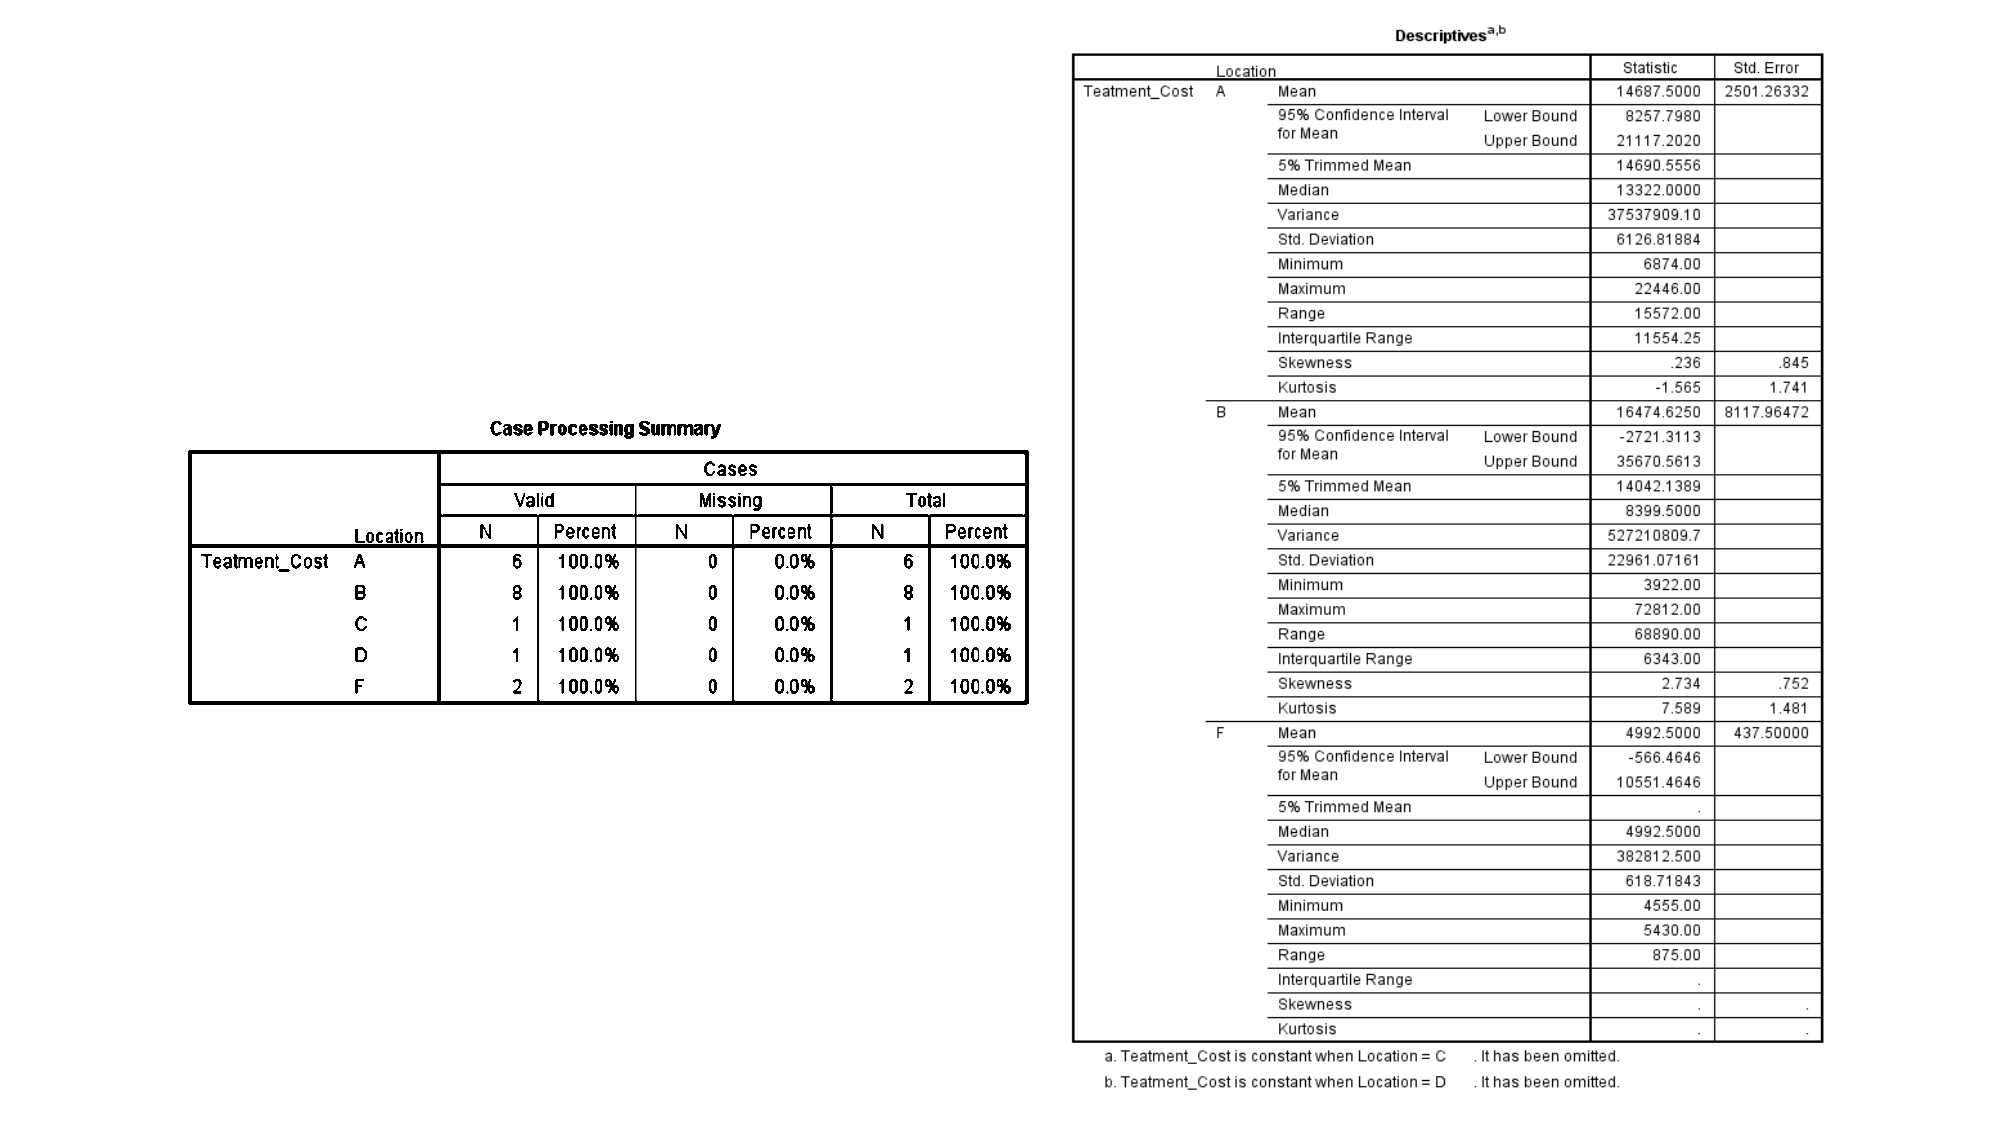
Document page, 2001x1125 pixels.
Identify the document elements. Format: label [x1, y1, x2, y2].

picture [182, 407, 1035, 713]
picture [1067, 19, 1830, 1101]
